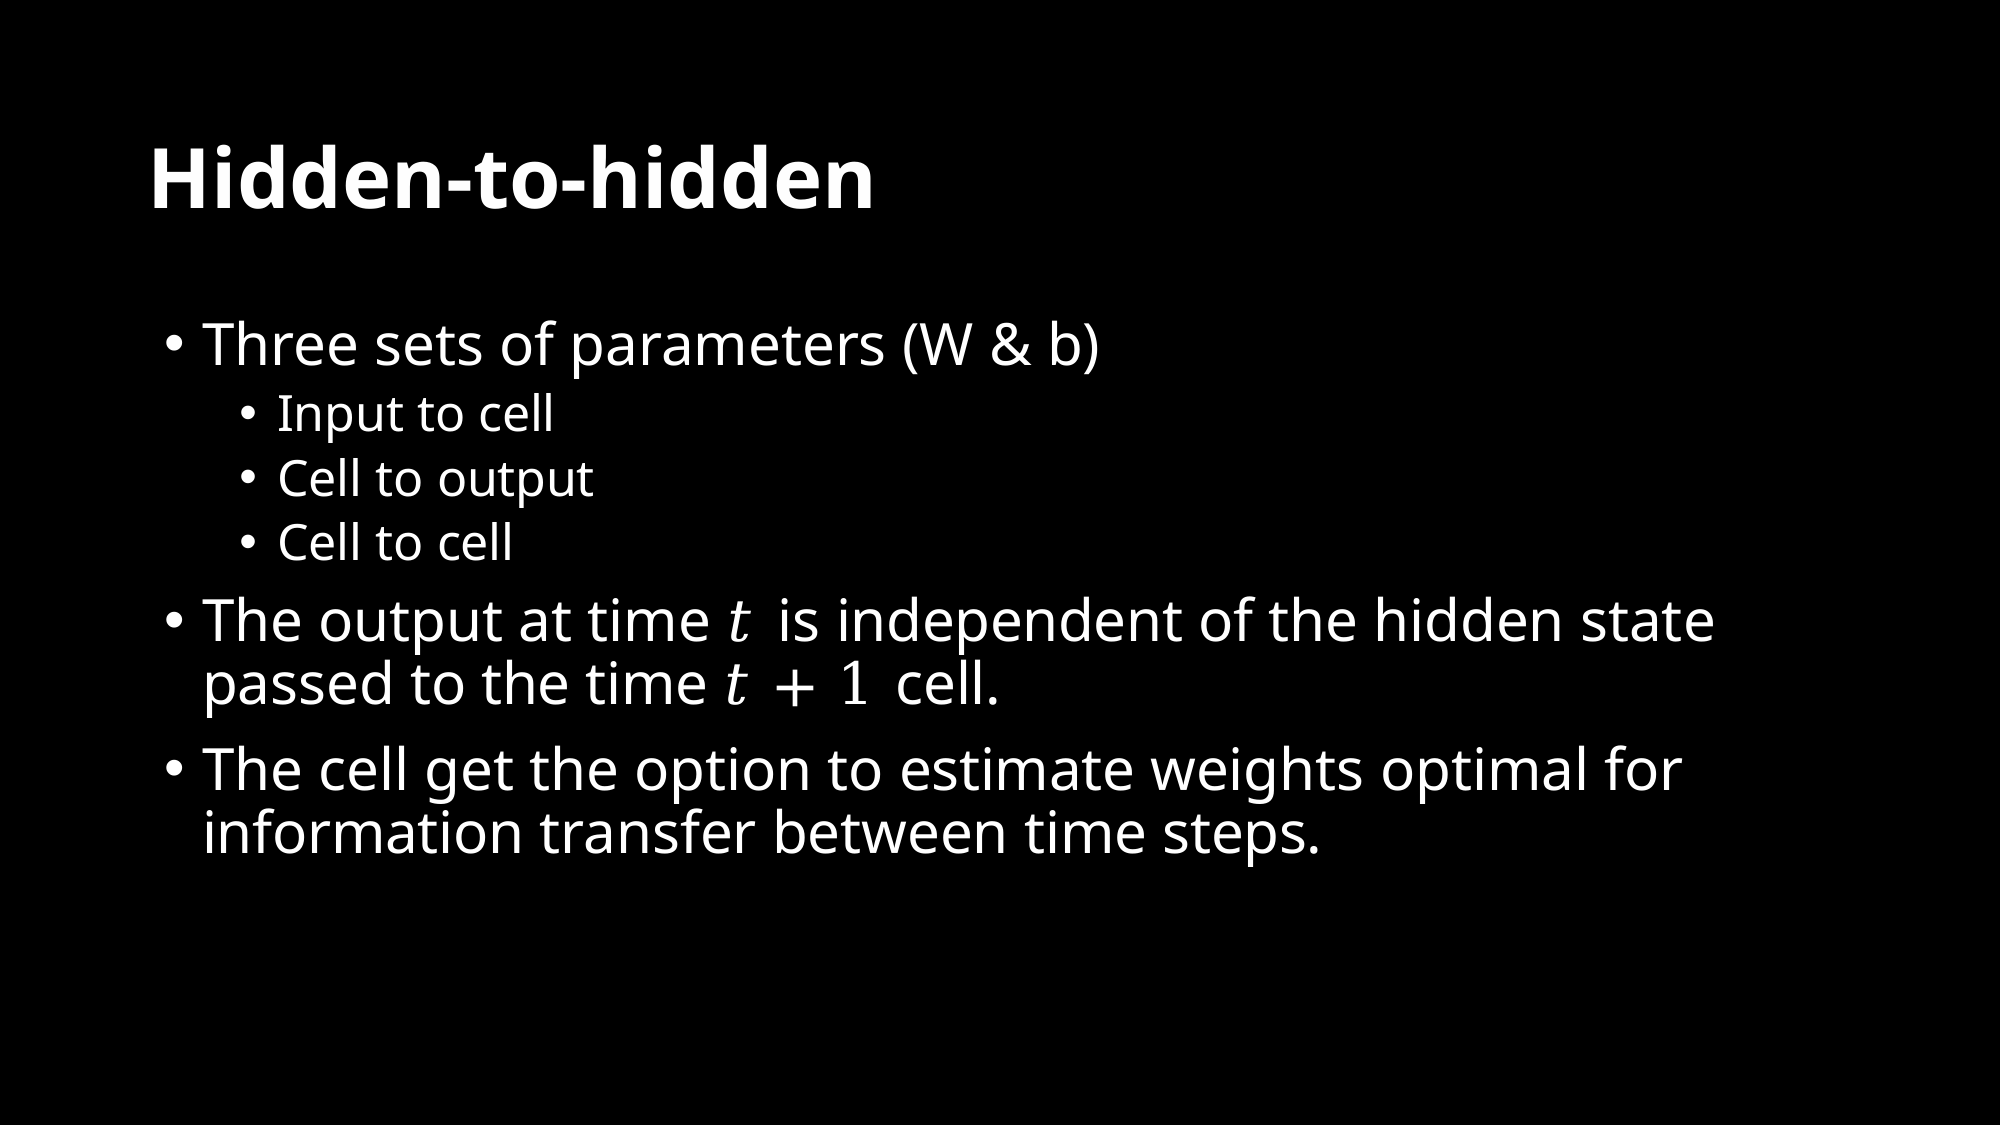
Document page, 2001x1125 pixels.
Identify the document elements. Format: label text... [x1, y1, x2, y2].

title Hidden-to-hidden [132, 73, 1868, 233]
text_box Three sets of parameters (W & b) Input to cell Cell to output Cell to cell The output at time 𝑡 is independent of the hidden state passed to the time 𝑡 + 1 cell. The cell get the option to estimate weights optimal for information transfer between time steps. [162, 299, 1868, 865]
